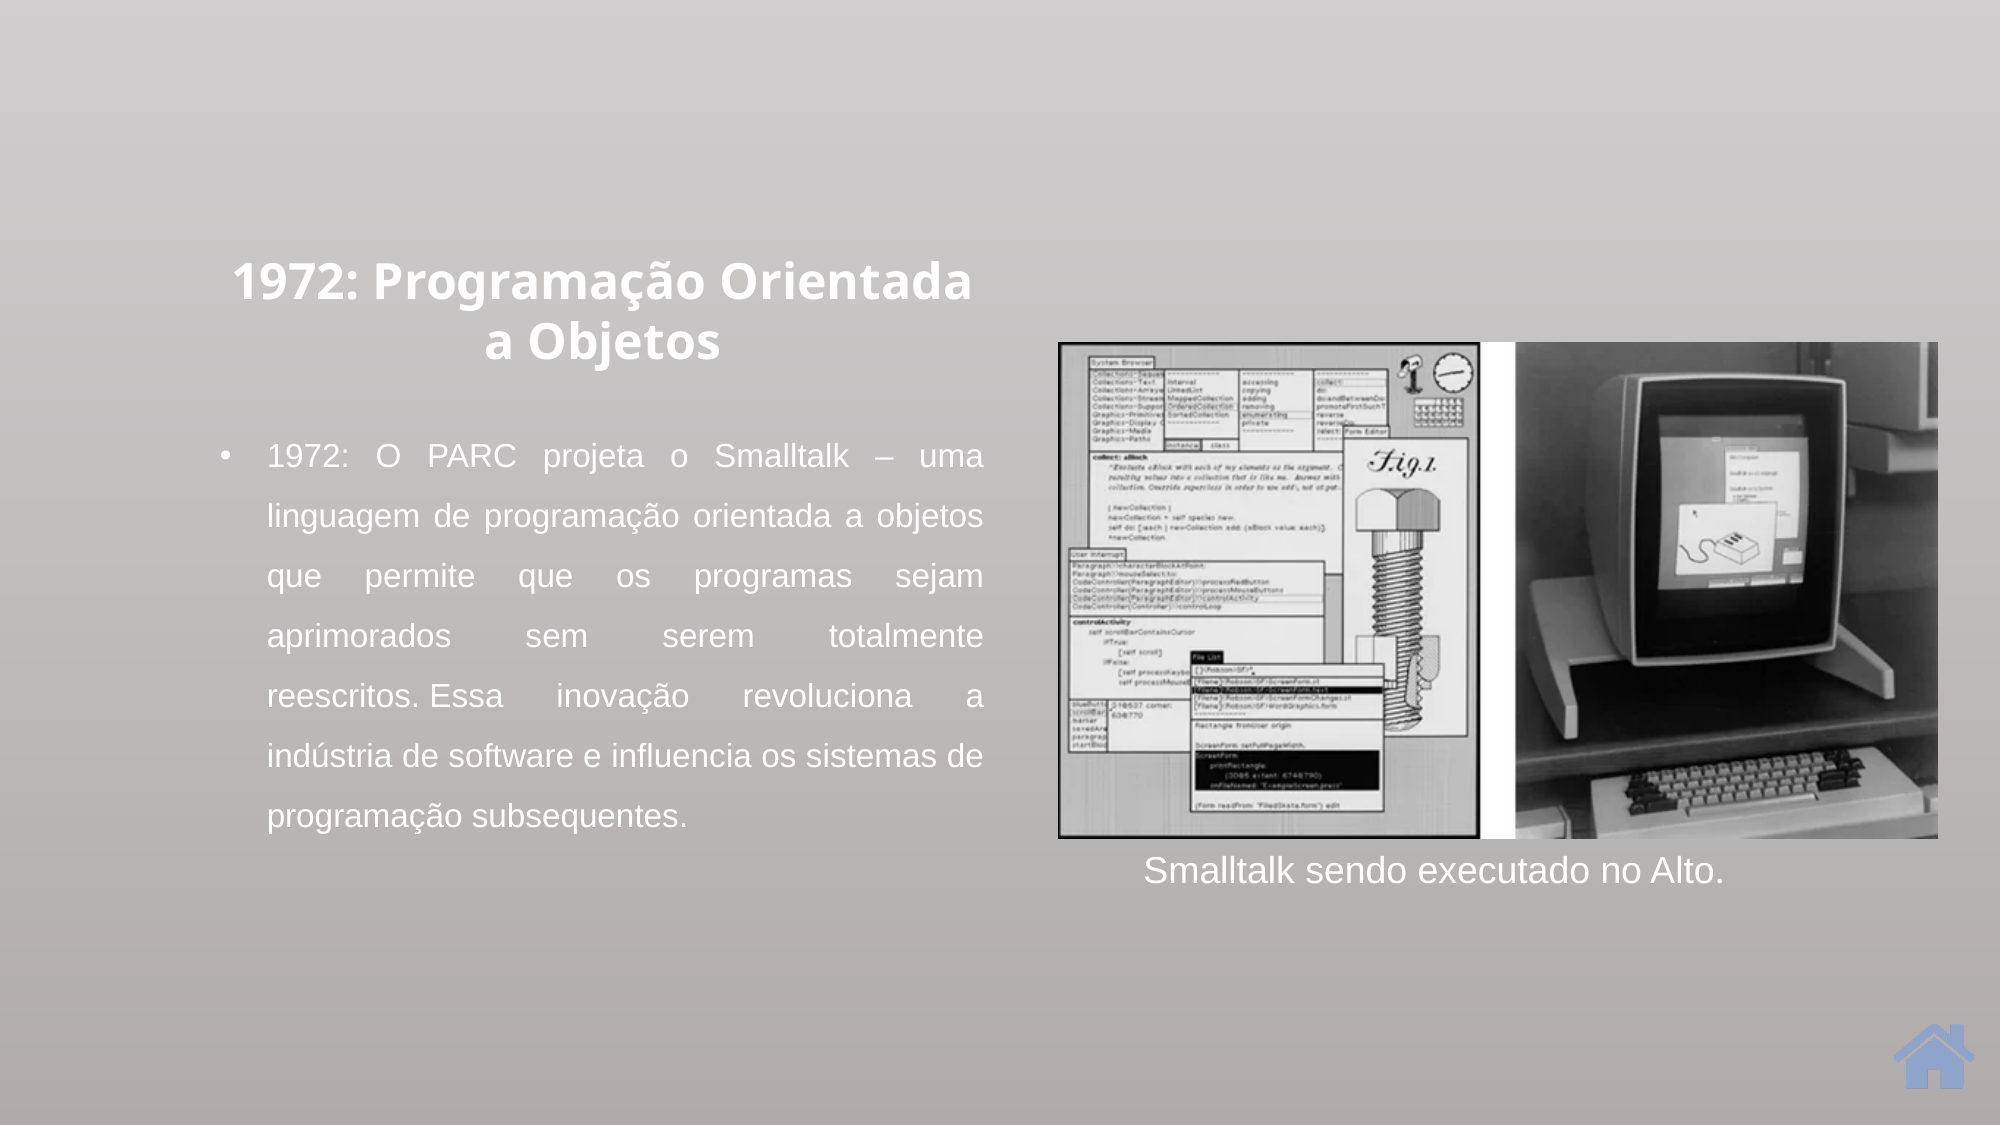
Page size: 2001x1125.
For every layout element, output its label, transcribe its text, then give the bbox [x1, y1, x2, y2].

picture [1058, 342, 1938, 839]
text_box 1972: Programação Orientada a Objetos 1972: O PARC projeta o Smalltalk – uma linguagem de programação orientada a objetos que permite que os programas sejam aprimorados sem serem totalmente reescritos. Essa inovação revoluciona a indústria de software e influencia os sistemas de programação subsequentes. [205, 242, 1000, 977]
text_box Smalltalk sendo executado no Alto. [1128, 839, 1909, 899]
picture [1893, 1015, 1975, 1097]
